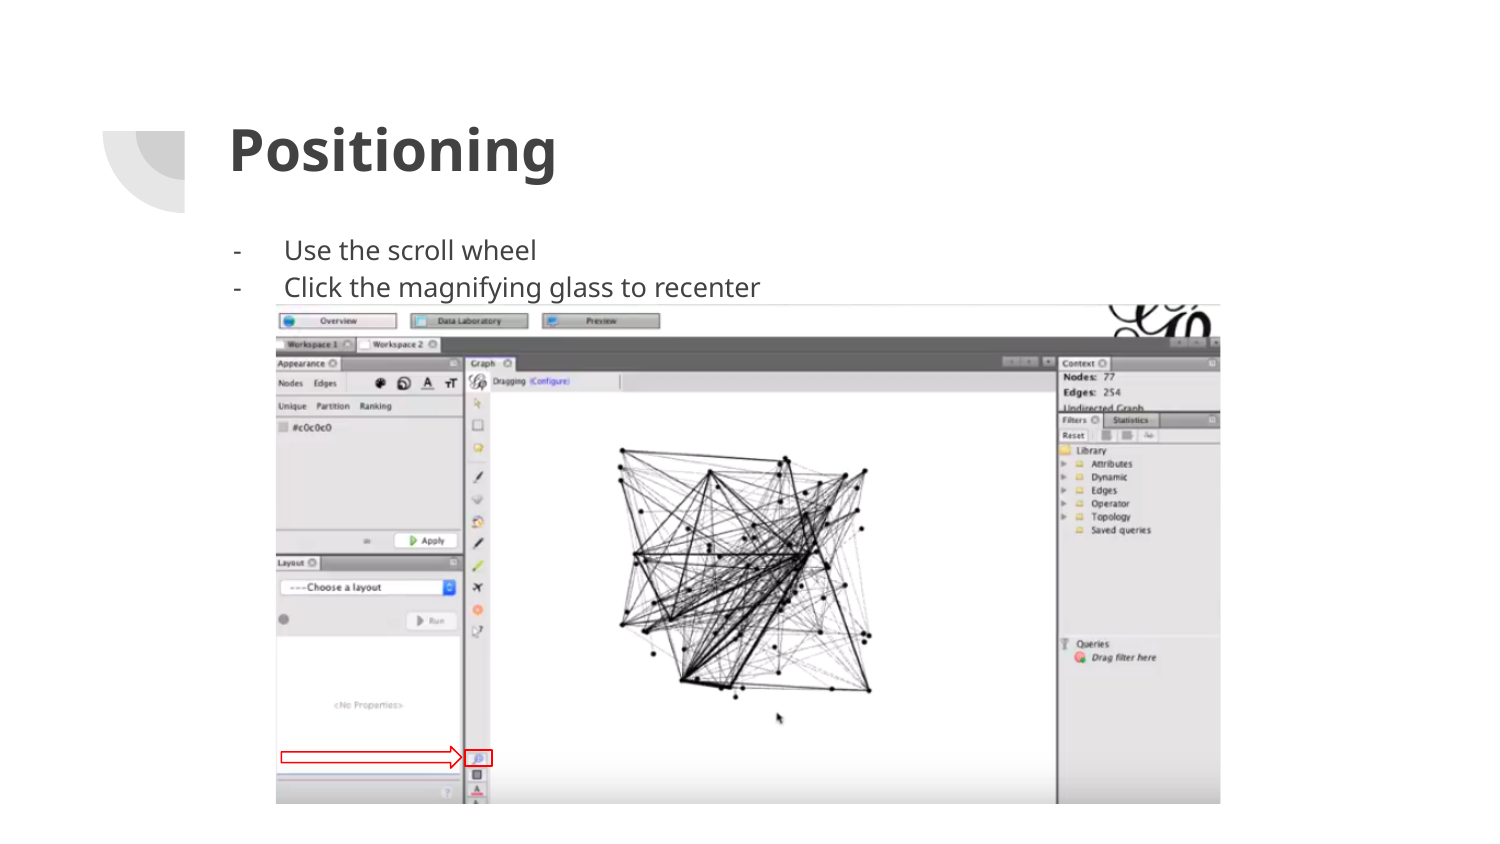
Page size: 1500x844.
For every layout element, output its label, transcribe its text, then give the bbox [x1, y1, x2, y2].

list Use the scroll wheel Click the magnifying glass to recenter [194, 213, 1348, 631]
picture [275, 304, 1221, 805]
title Positioning [213, 98, 1368, 263]
